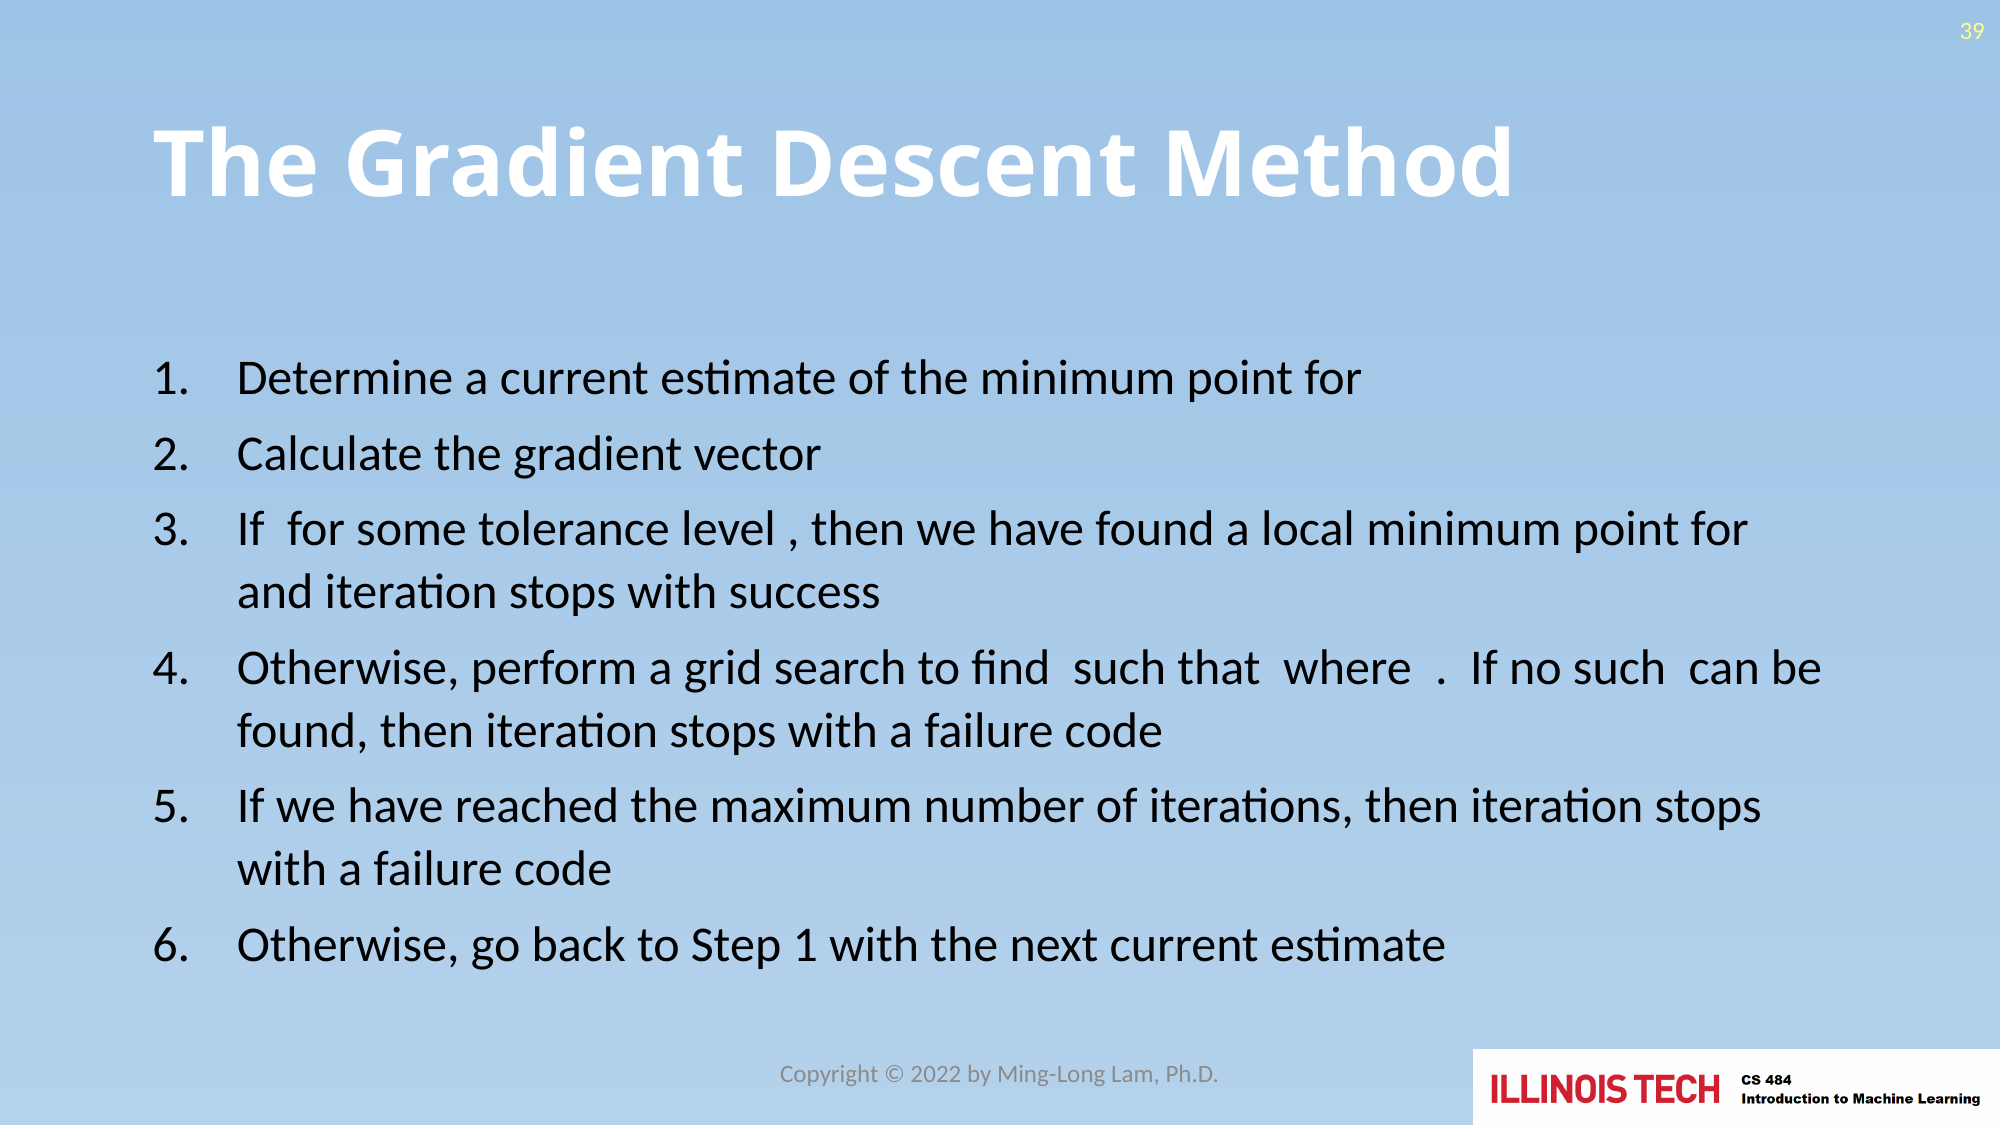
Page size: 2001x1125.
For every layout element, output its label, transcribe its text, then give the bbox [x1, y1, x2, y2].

slide_number 39 [1550, 0, 2000, 60]
title The Gradient Descent Method [137, 68, 1863, 266]
footer Copyright © 2022 by Ming-Long Lam, Ph.D. [662, 1042, 1338, 1103]
picture [1473, 1049, 2000, 1125]
